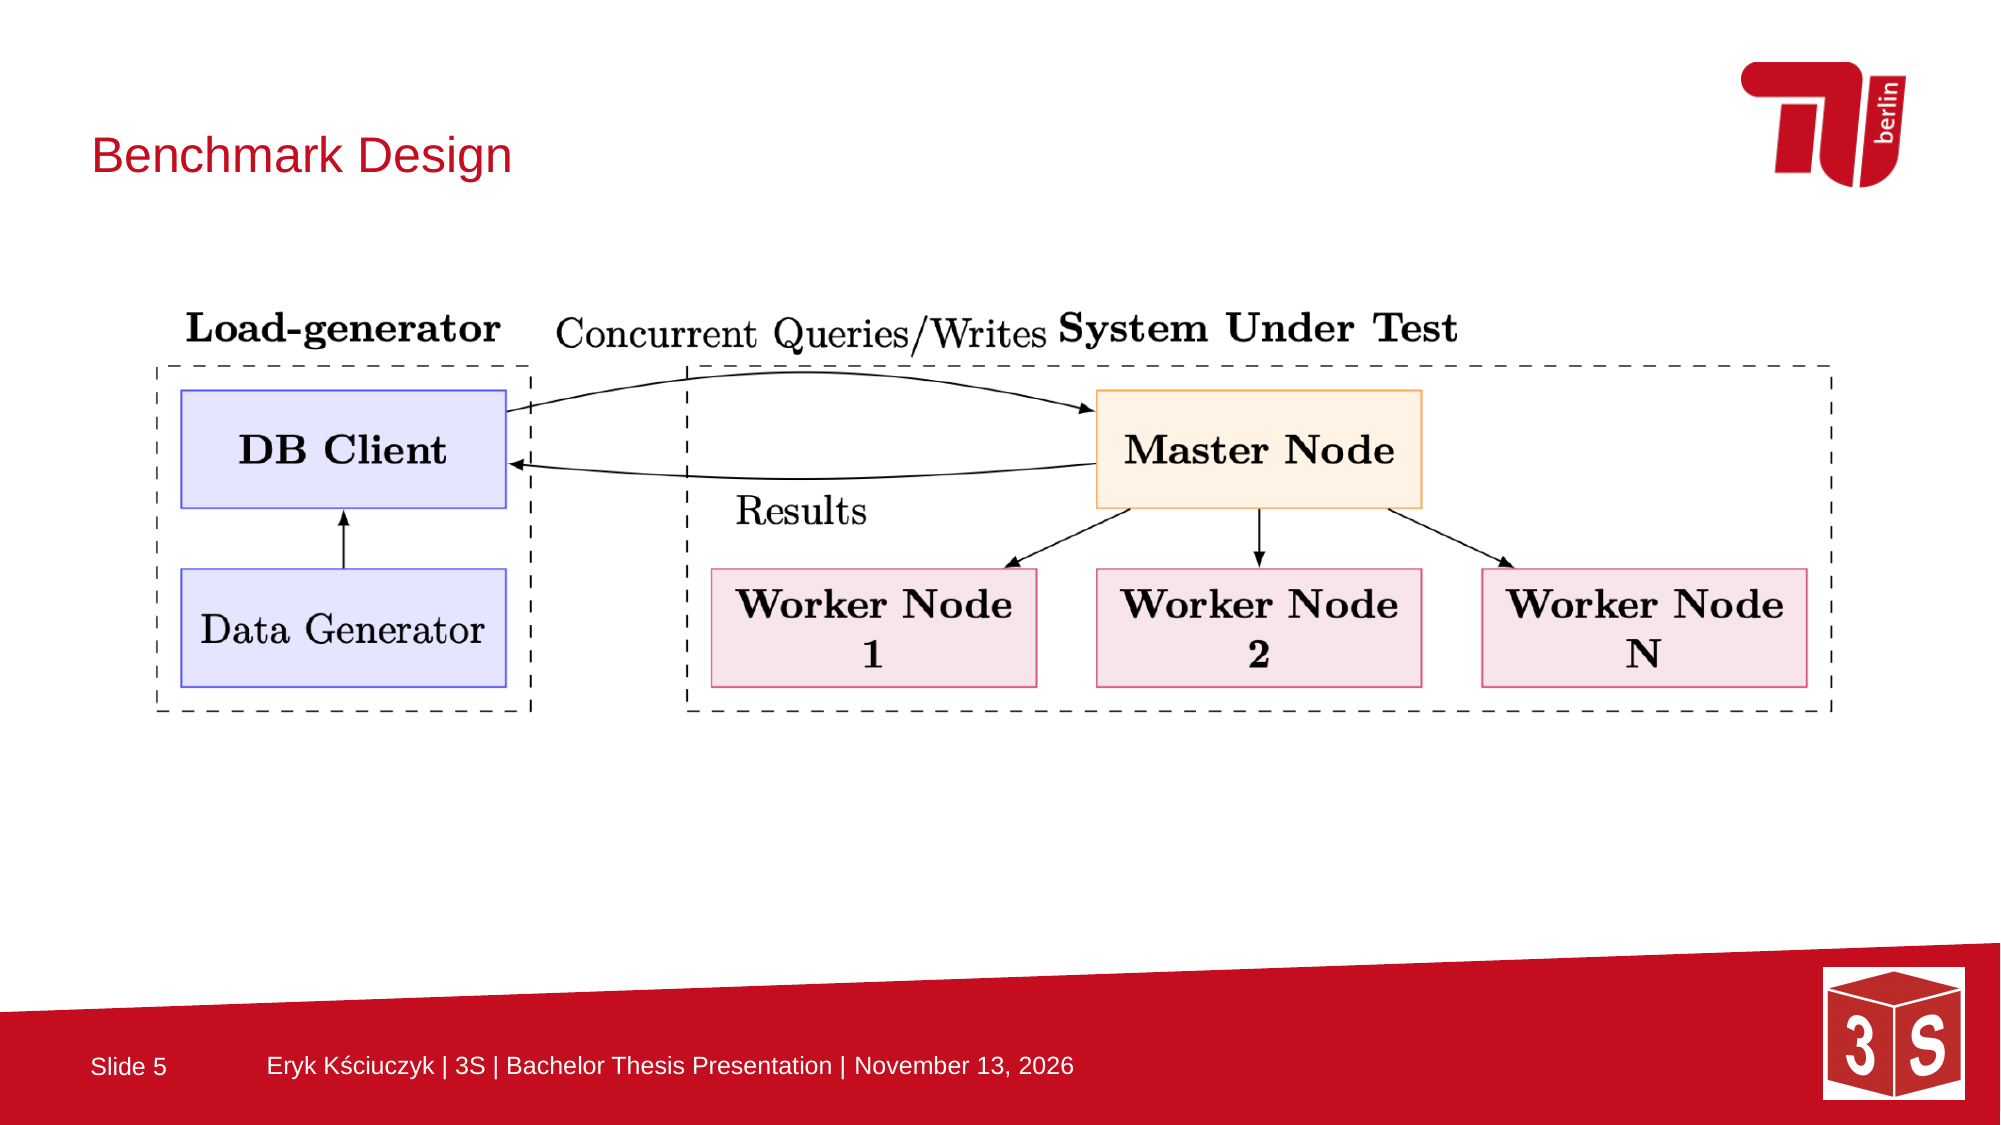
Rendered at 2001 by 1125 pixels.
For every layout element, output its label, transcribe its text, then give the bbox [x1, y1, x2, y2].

picture [1741, 62, 1906, 188]
picture [135, 283, 1865, 738]
list Benchmark Design [91, 65, 1455, 183]
picture [1823, 967, 1965, 1100]
